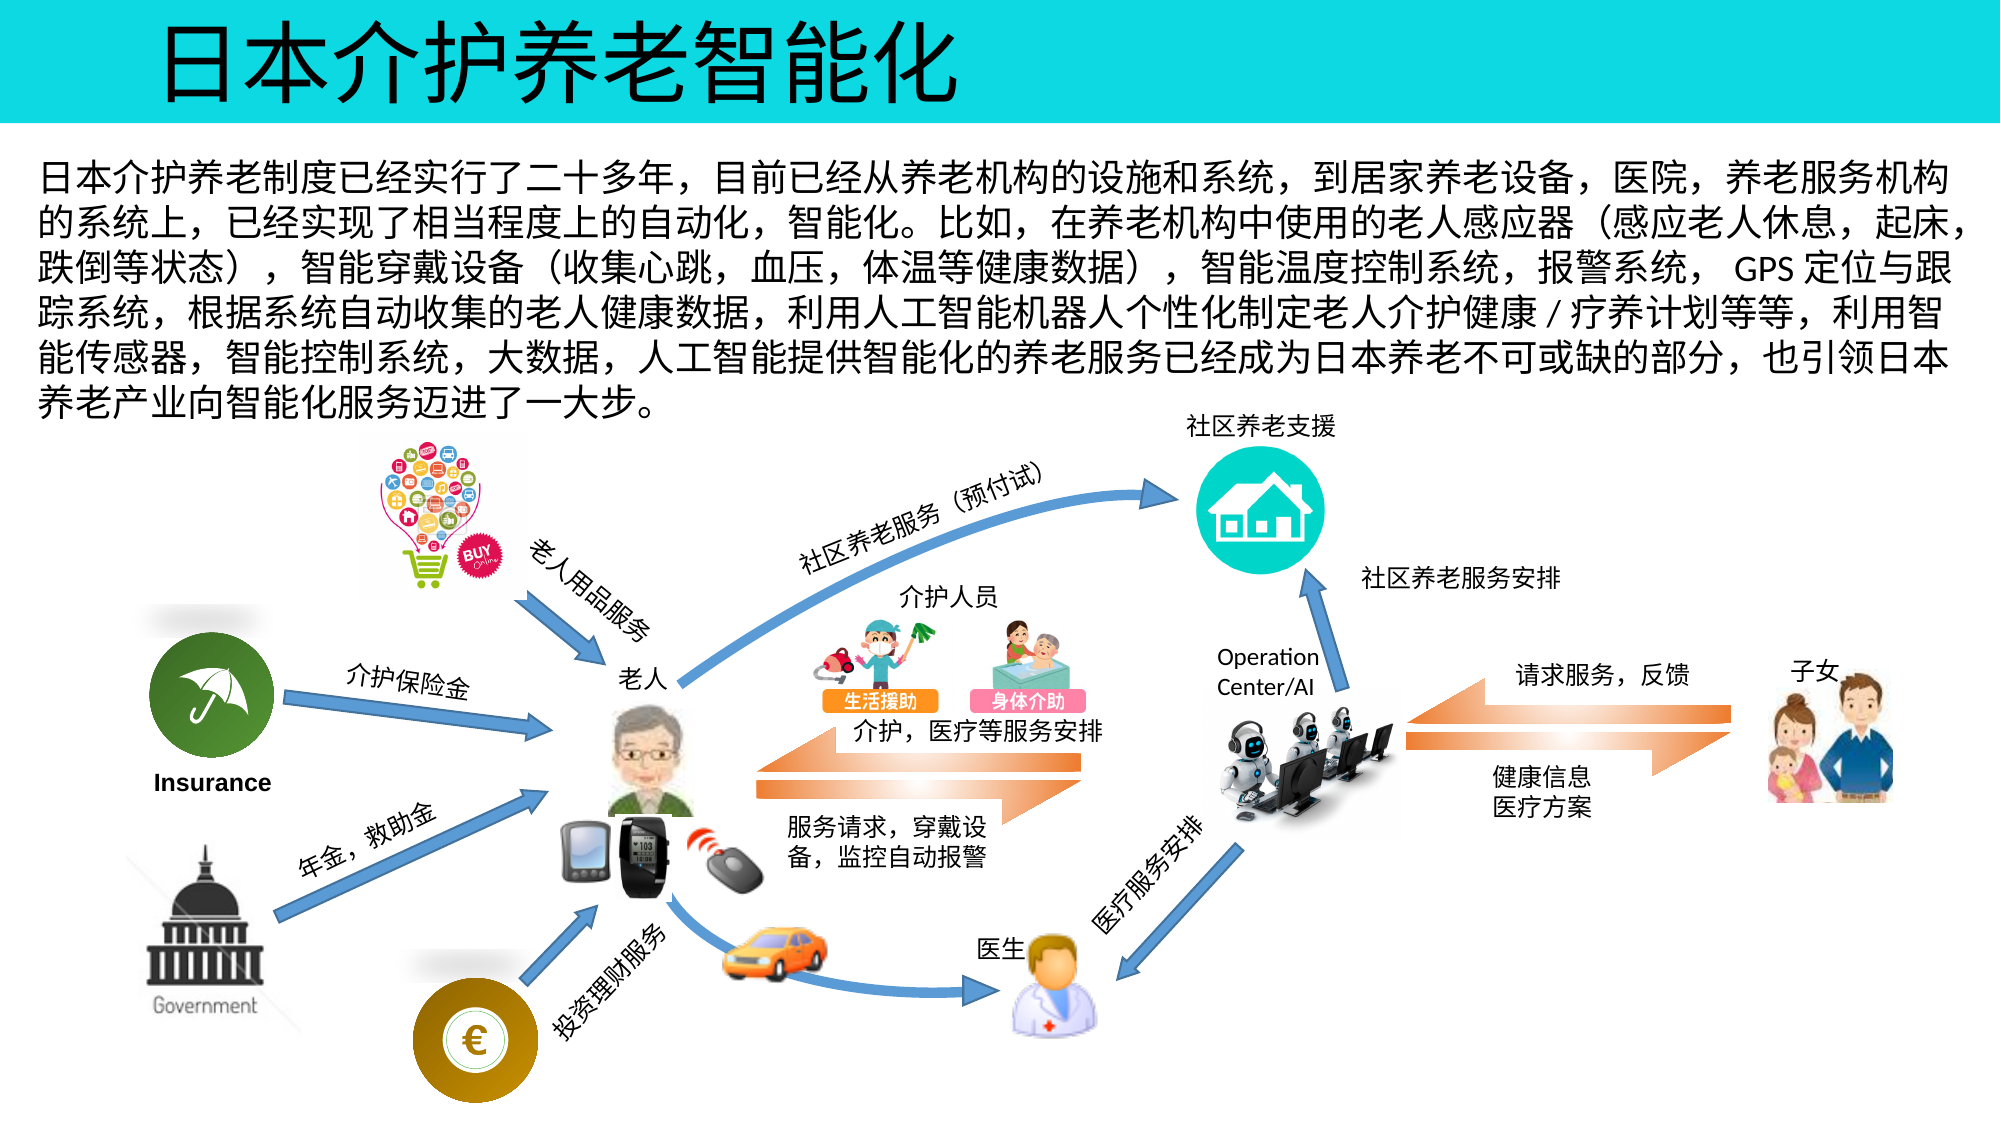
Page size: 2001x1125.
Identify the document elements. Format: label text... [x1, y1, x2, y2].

text_box 日本介护养老智能化 [137, 10, 1863, 124]
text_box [126, 402, 1893, 1103]
text_box 日本介护养老制度已经实行了二十多年，目前已经从养老机构的设施和系统，到居家养老设备，医院，养老服务机构的系统上，已经实现了相当程度上的自动化，智能化。比如，在养老机构中使用的老人感应器（感应老人休息，起床，跌倒等状态），智能穿戴设备（收集心跳，血压，体温等健康数据），智能温度控制系统，报警系统，GPS定位与跟踪系统，根据系统自动收集的老人健康数据，利用人工智能机器人个性化制定老人介护健康/疗养计划等等，利用智能传感器，智能控制系统，大数据，人工智能提供智能化的养老服务已经成为日本养老不可或缺的部分，也引领日本养老产业向智能化服务迈进了一大步。 [22, 146, 1973, 432]
